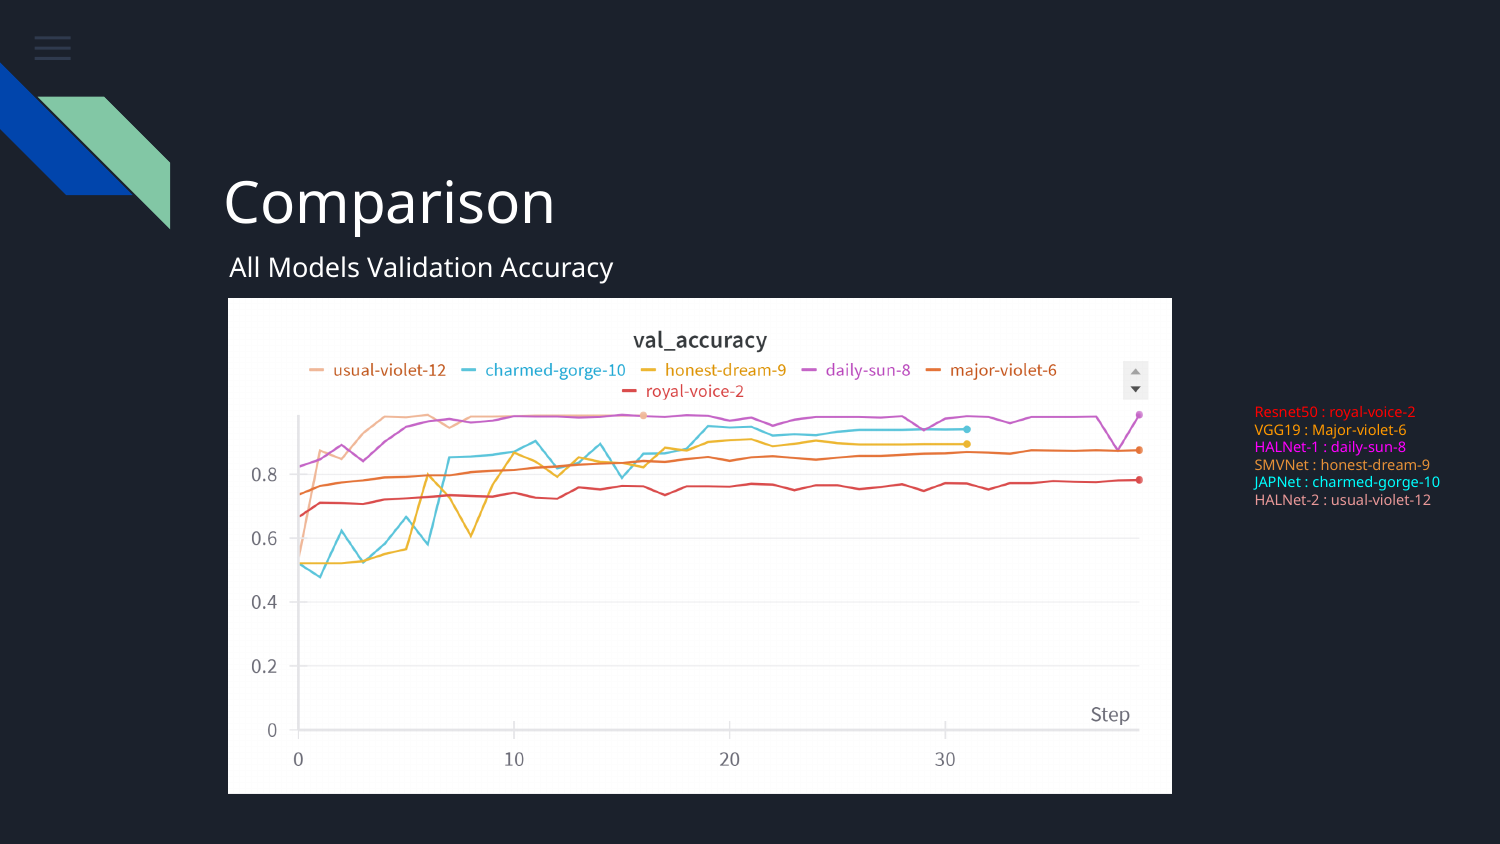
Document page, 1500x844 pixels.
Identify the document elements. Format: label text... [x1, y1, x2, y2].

text_box All Models Validation Accuracy [214, 235, 1306, 298]
picture [228, 298, 1172, 794]
title Comparison [208, 150, 1311, 249]
text_box Resnet50 : royal-voice-2 VGG19 : Major-violet-6 HALNet-1 : daily-sun-8 SMVNet : honest-dream-9 JAPNet : charmed-gorge-10 HALNet-2 : usual-violet-12 [1239, 388, 1500, 524]
